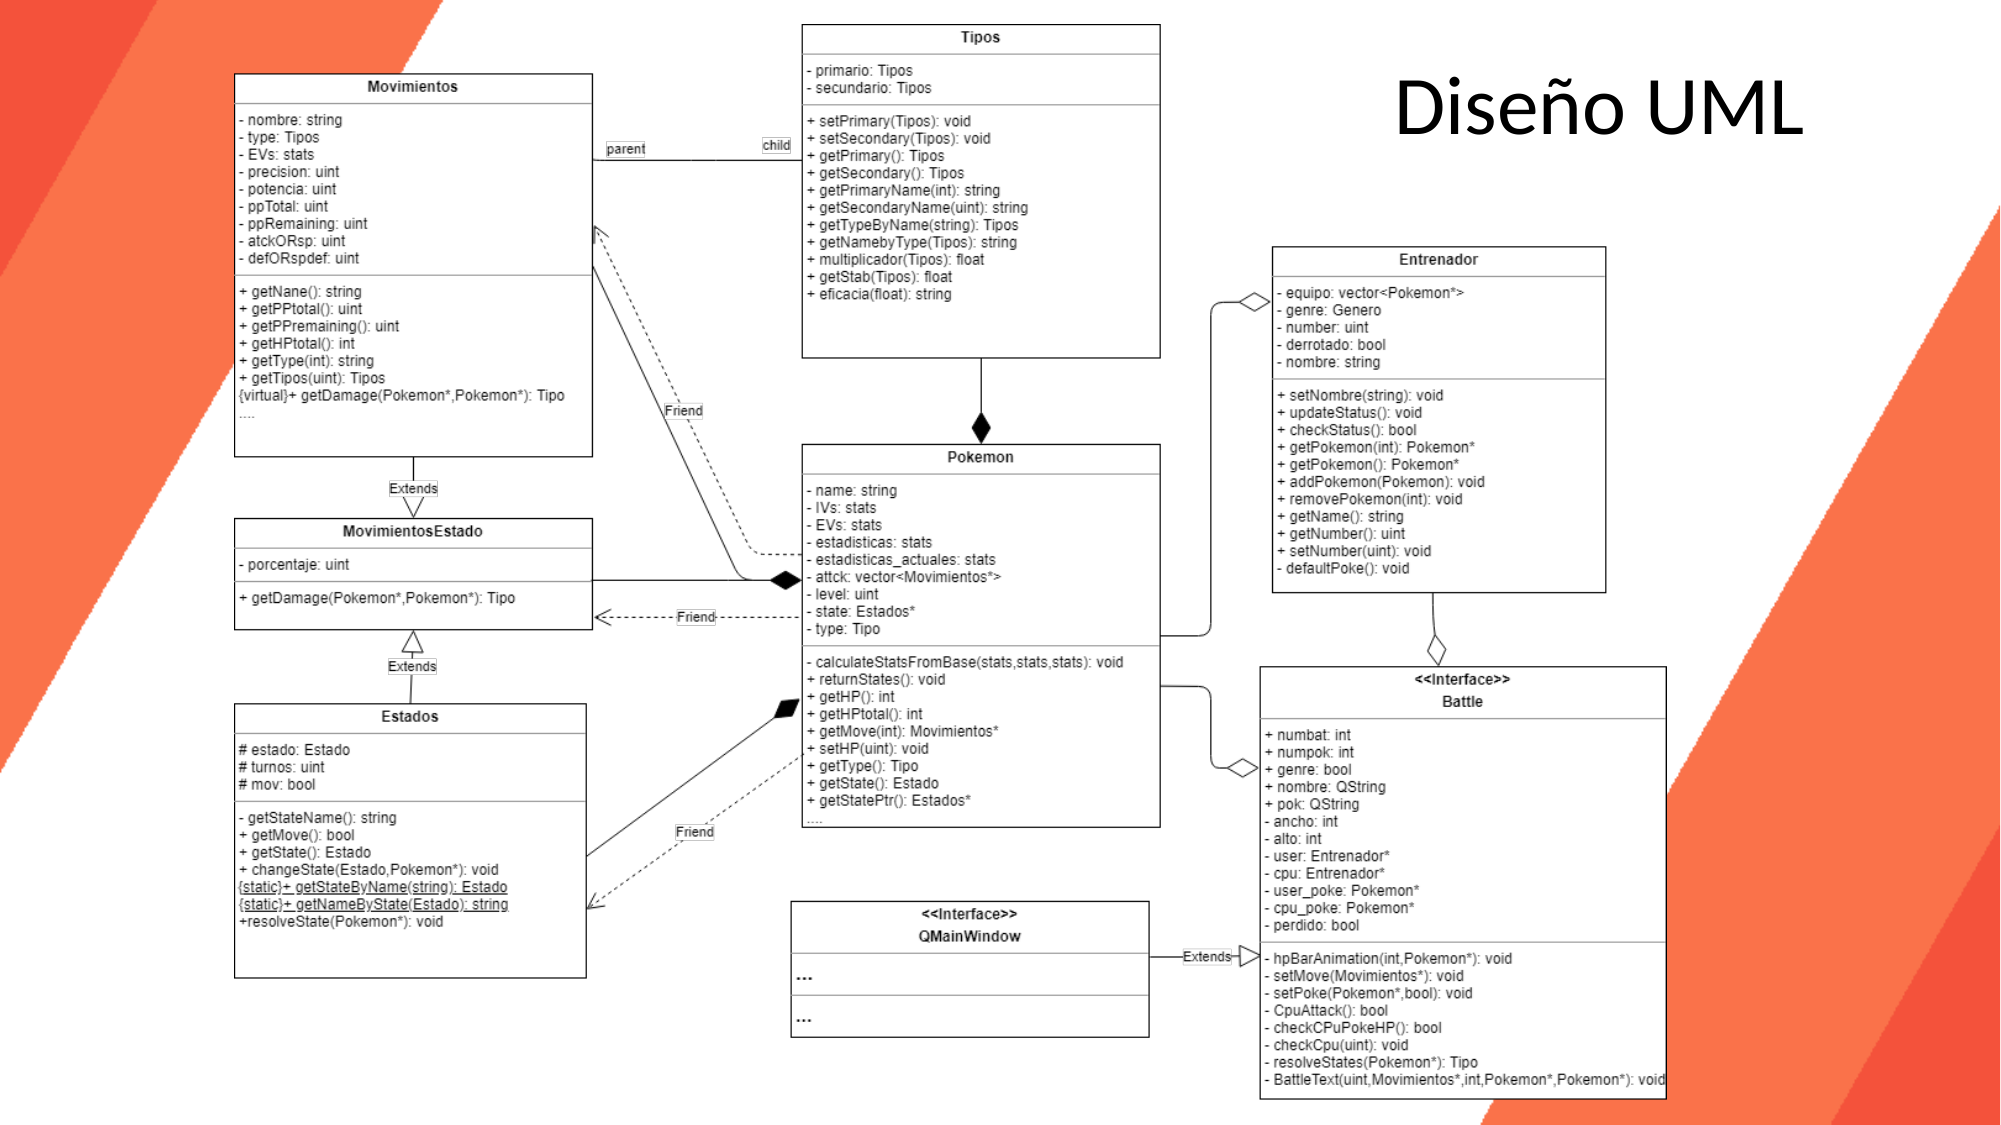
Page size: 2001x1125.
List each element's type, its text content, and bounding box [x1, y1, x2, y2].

picture [0, 0, 2001, 1125]
title Diseño UML [1667, 24, 2000, 194]
